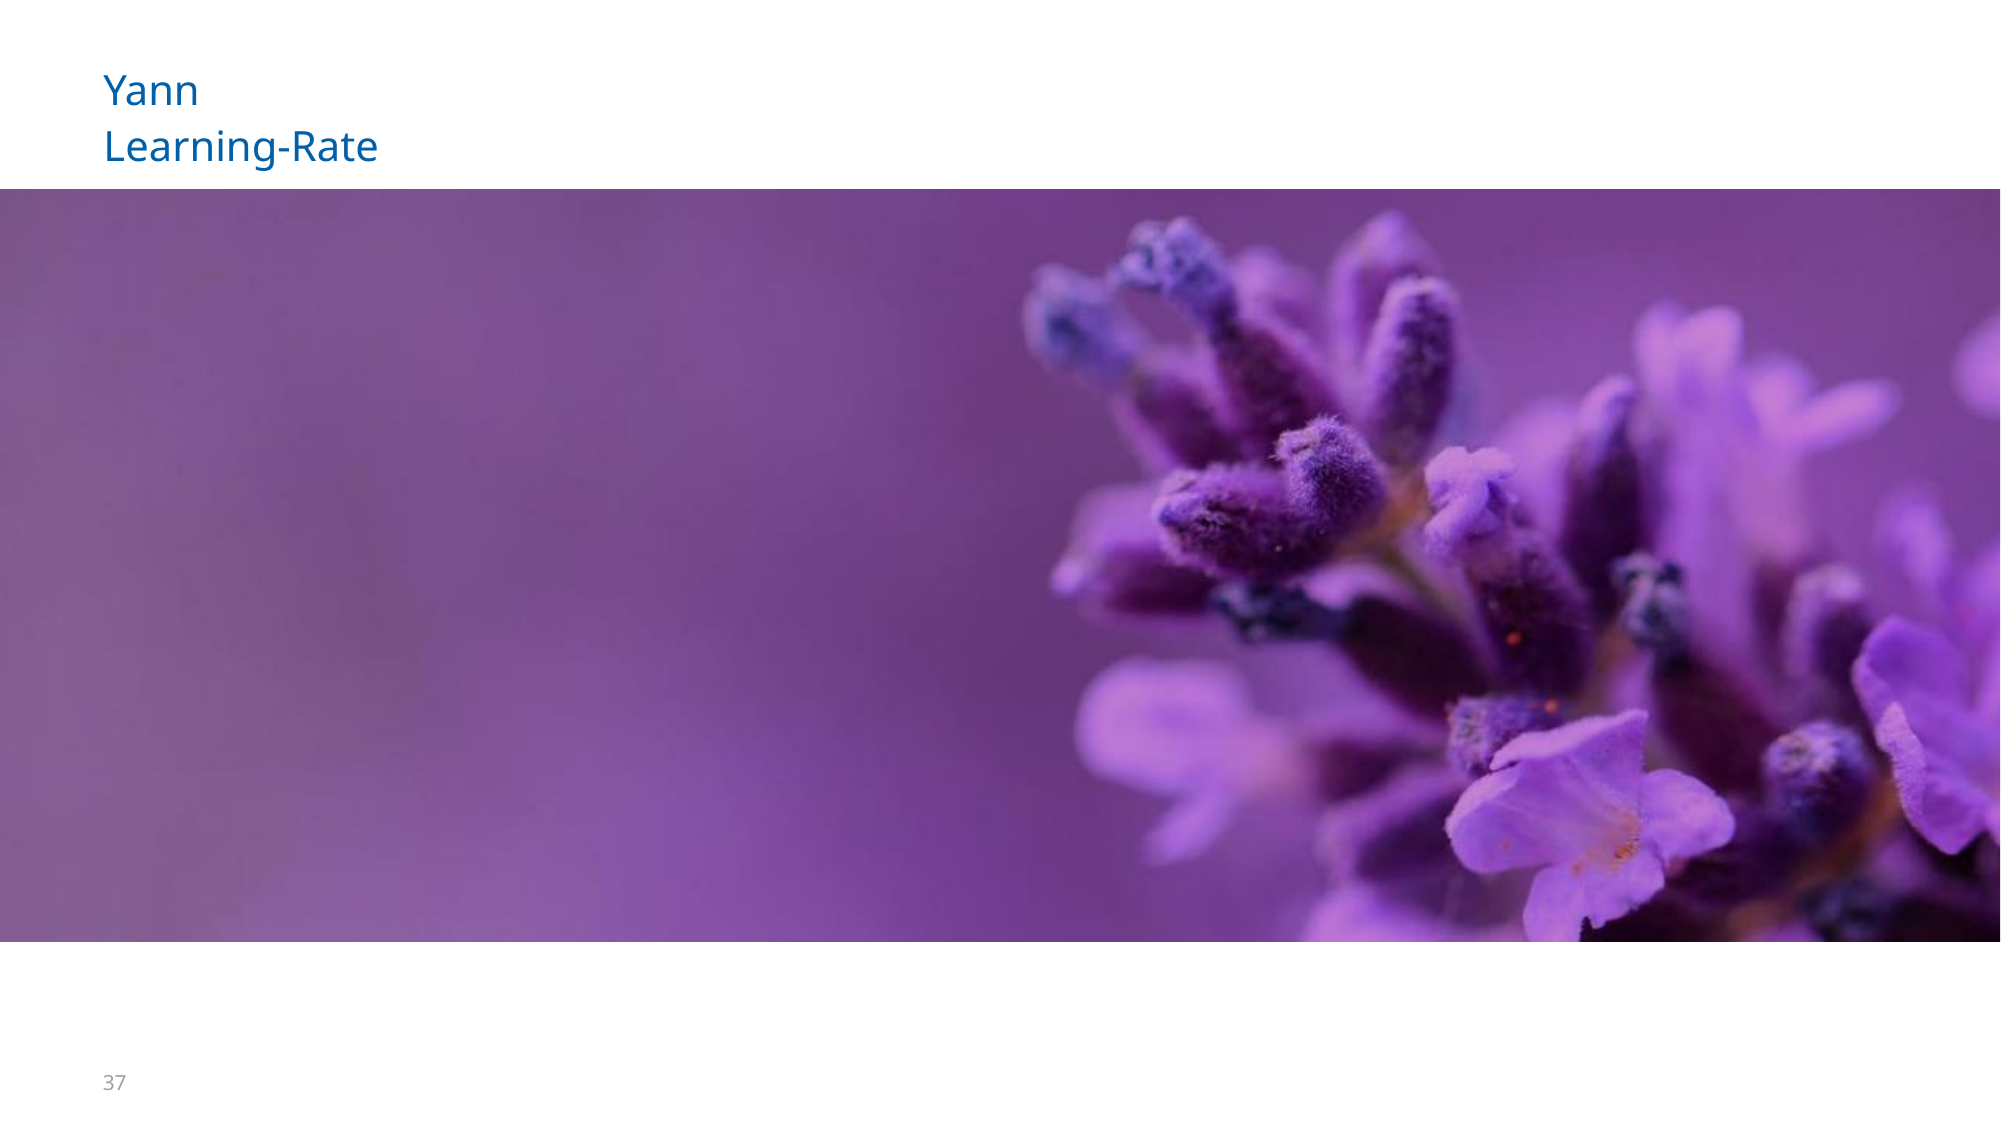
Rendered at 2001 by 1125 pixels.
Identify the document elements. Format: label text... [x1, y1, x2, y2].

list Learning-Rate [103, 116, 1898, 173]
slide_number 37 [102, 1065, 182, 1089]
picture [0, 189, 2001, 942]
title Yann [103, 60, 1898, 116]
